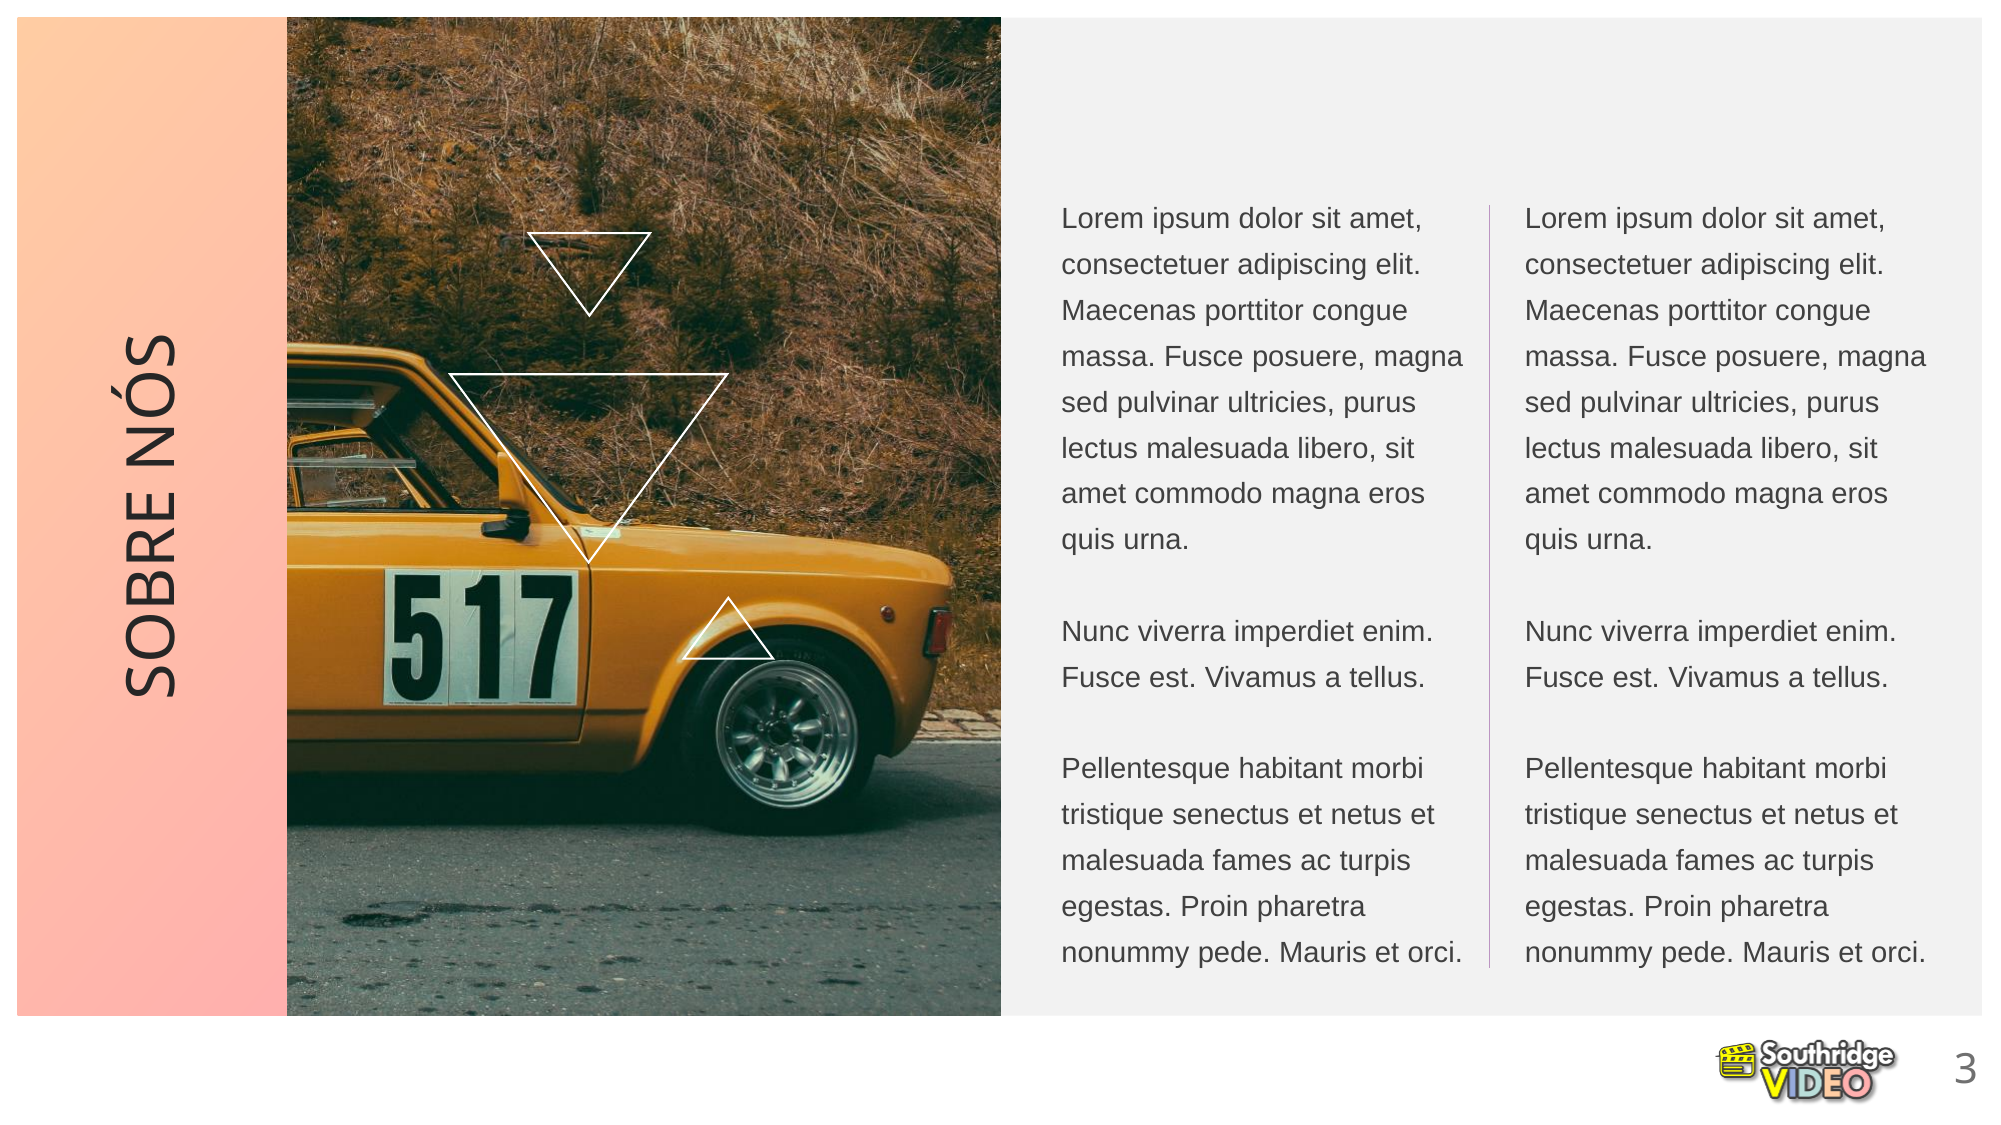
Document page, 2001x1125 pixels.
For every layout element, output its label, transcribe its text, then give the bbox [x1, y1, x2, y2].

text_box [449, 233, 774, 659]
slide_number 3 [1917, 1024, 1979, 1116]
text_box Lorem ipsum dolor sit amet, consectetuer adipiscing elit. Maecenas porttitor congue massa. Fusce posuere, magna sed pulvinar ultricies, purus lectus malesuada libero, sit amet commodo magna eros quis urna. Nunc viverra imperdiet enim. Fusce est. Vivamus a tellus. Pellentesque habitant morbi tristique senectus et netus et malesuada fames ac turpis egestas. Proin pharetra nonummy pede. Mauris et orci. [1524, 188, 1935, 969]
picture [1713, 1022, 1912, 1125]
list Lorem ipsum dolor sit amet, consectetuer adipiscing elit. Maecenas porttitor congue massa. Fusce posuere, magna sed pulvinar ultricies, purus lectus malesuada libero, sit amet commodo magna eros quis urna. Nunc viverra imperdiet enim. Fusce est. Vivamus a tellus. Pellentesque habitant morbi tristique senectus et netus et malesuada fames ac turpis egestas. Proin pharetra nonummy pede. Mauris et orci. [1061, 188, 1471, 969]
picture [287, 17, 1002, 1016]
title Sobre Nós [17, 17, 287, 1016]
